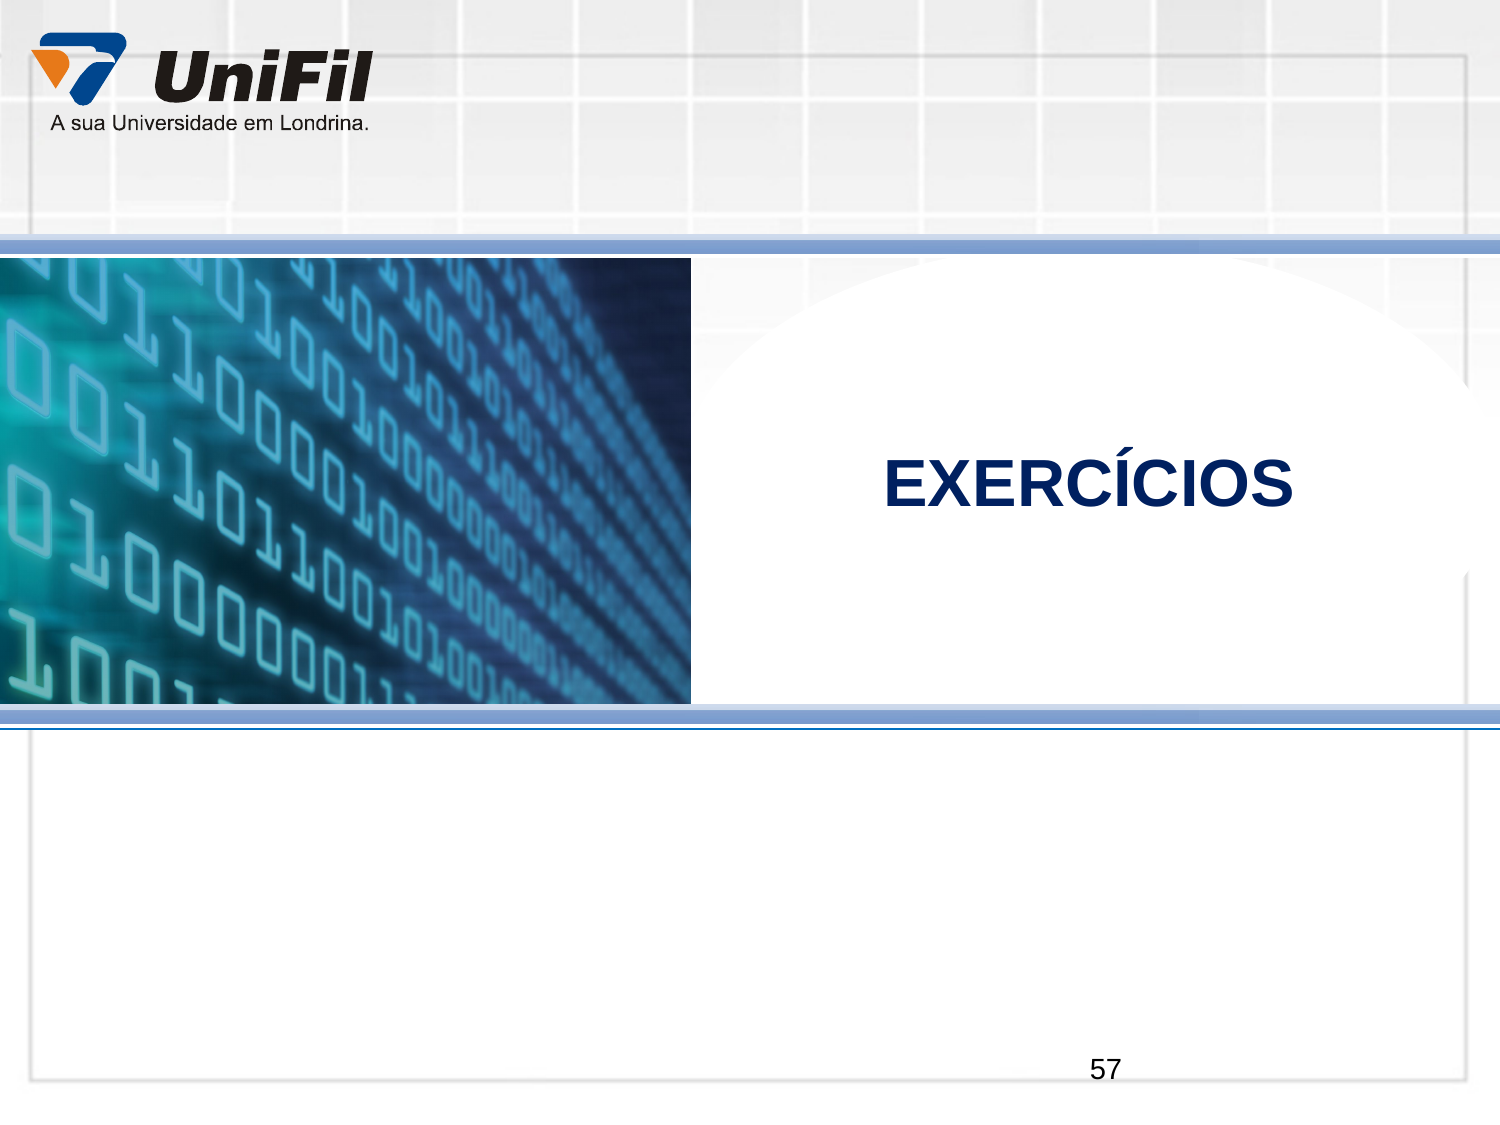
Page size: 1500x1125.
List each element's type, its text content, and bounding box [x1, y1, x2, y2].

slide_number 57 [1074, 1042, 1425, 1103]
picture [0, 0, 1500, 729]
text_box EXERCÍCIOS [696, 267, 1500, 702]
picture [0, 730, 1500, 1125]
